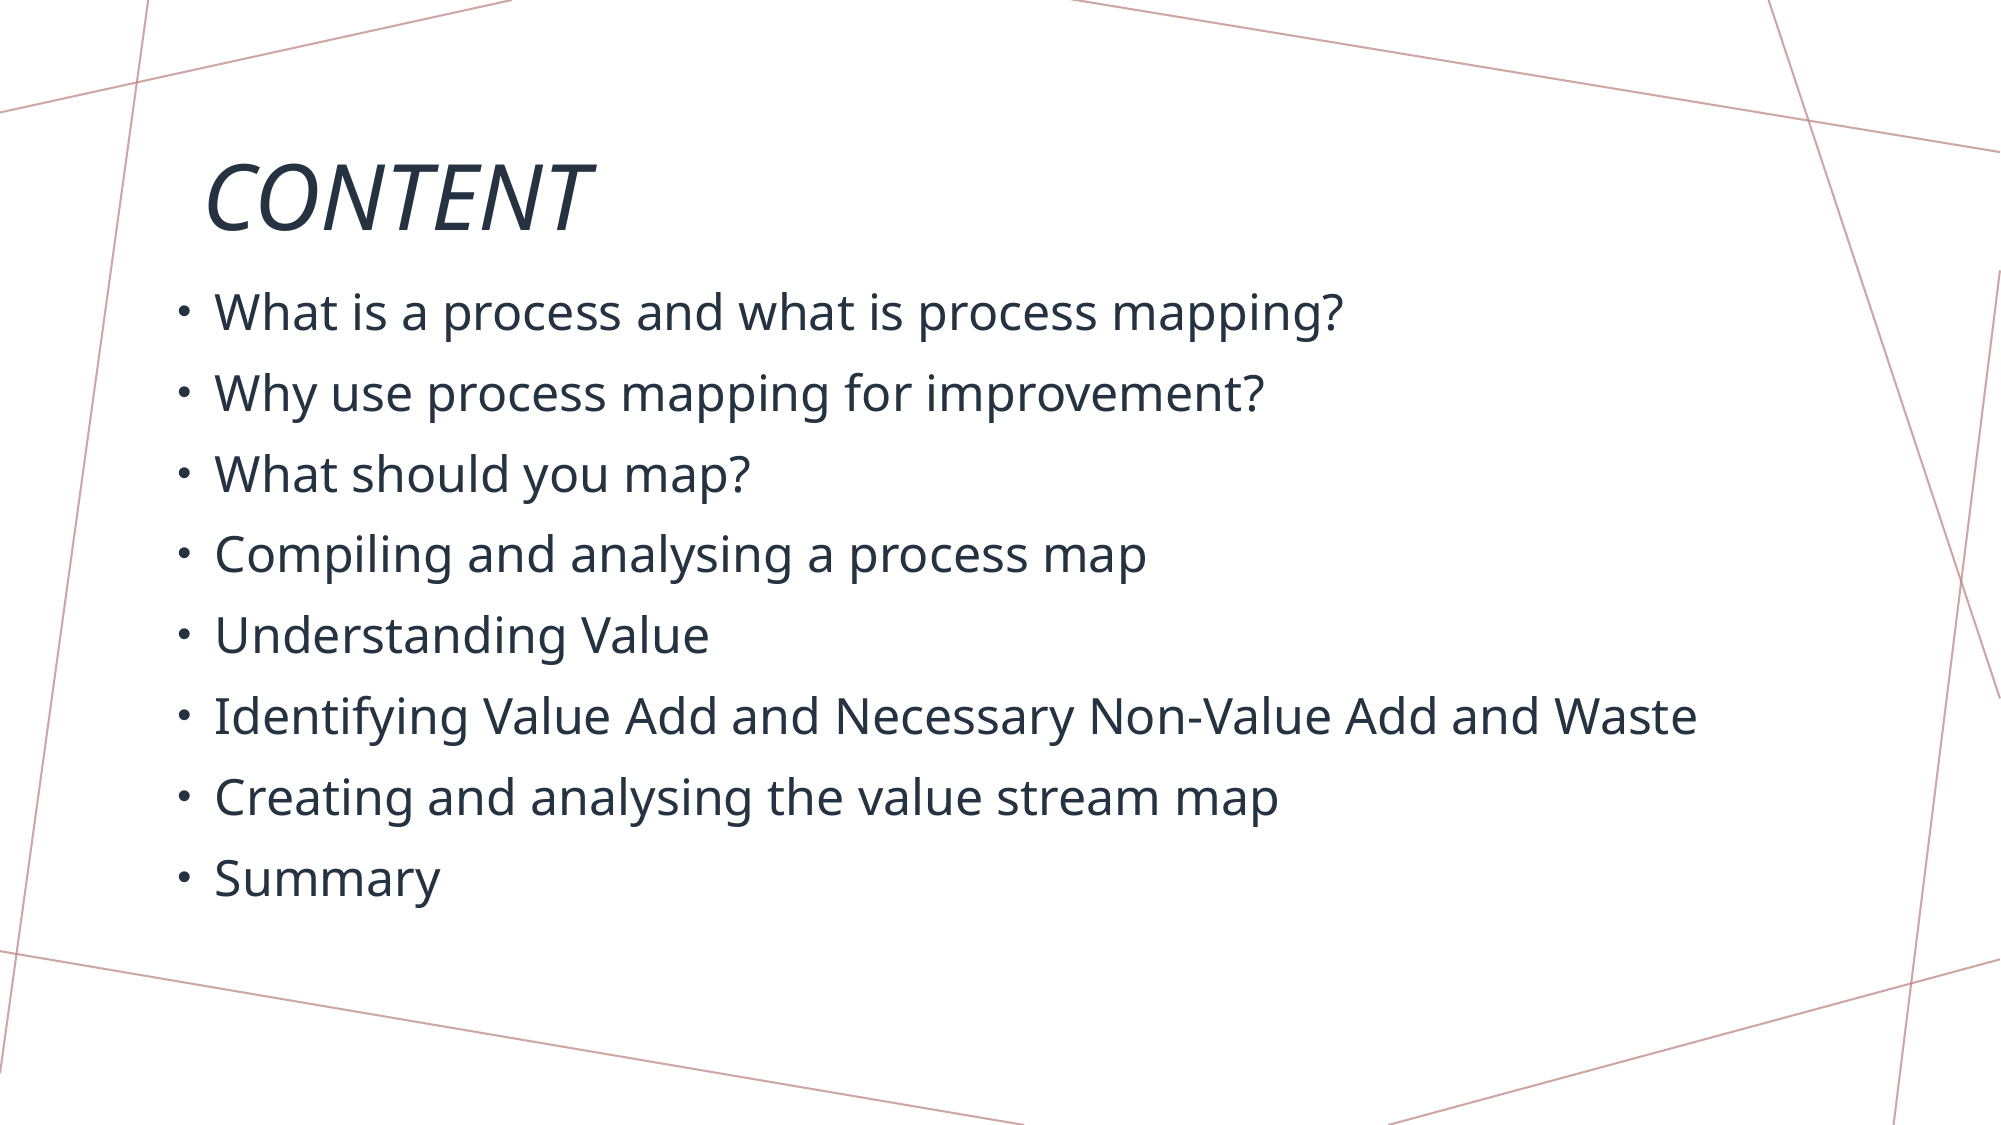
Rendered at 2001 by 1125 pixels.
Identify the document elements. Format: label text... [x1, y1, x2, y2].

title Content [187, 87, 1813, 272]
list What is a process and what is process mapping? Why use process mapping for improvement? What should you map? Compiling and analysing a process map Understanding Value Identifying Value Add and Necessary Non-Value Add and Waste Creating and analysing the value stream map Summary [162, 272, 1813, 967]
